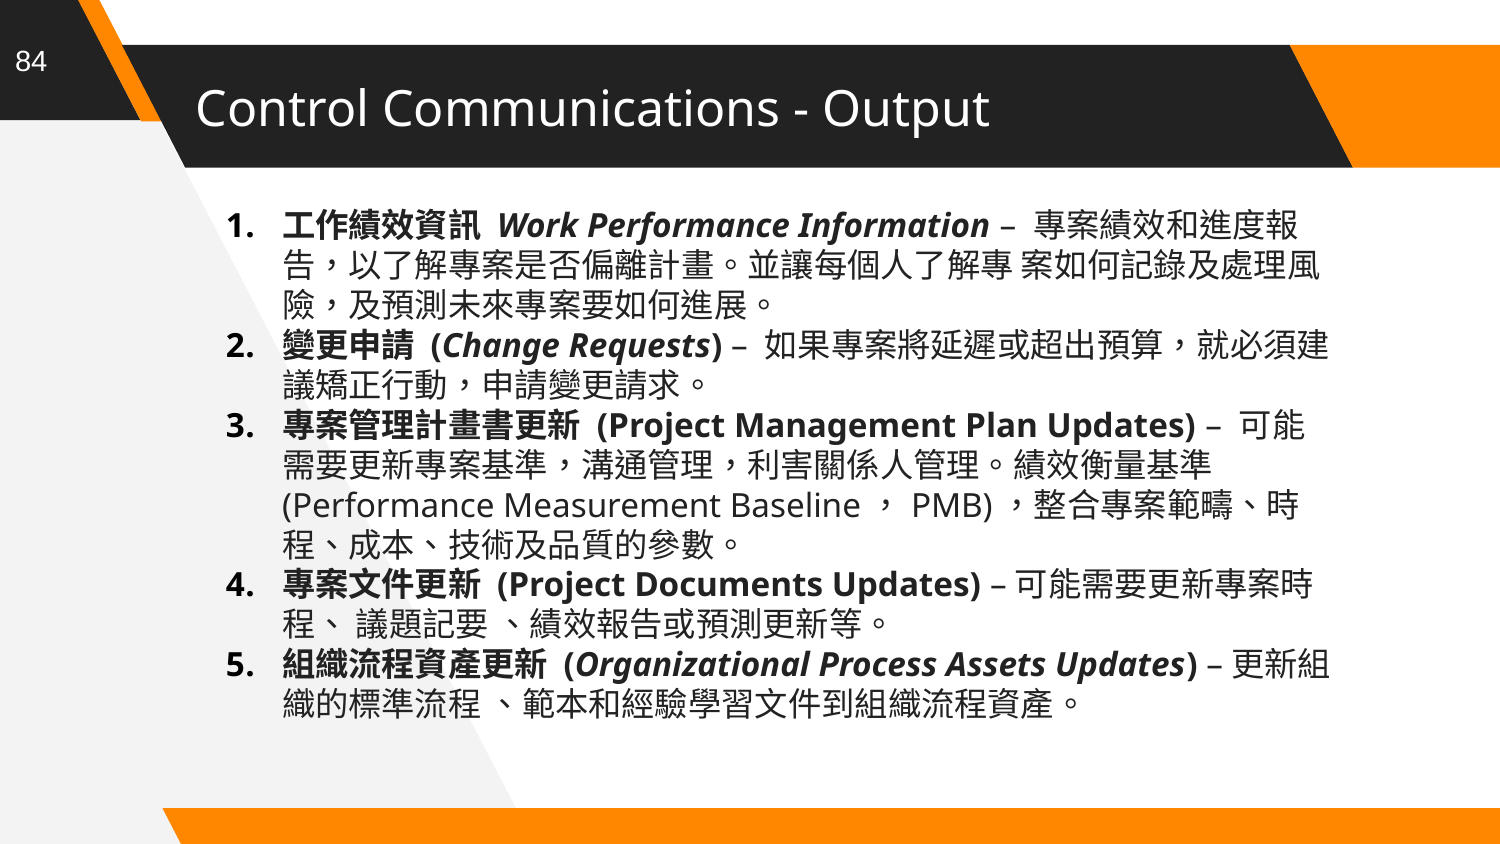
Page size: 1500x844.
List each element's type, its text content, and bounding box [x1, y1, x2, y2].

list 工作績效資訊 Work Performance Information – 專案績效和進度報告，以了解專案是否偏離計畫。並讓每個人了解專 案如何記錄及處理風險，及預測未來專案要如何進展。 變更申請 (Change Requests) – 如果專案將延遲或超出預算，就必須建議矯正行動，申請變更請求。 專案管理計畫書更新 (Project Management Plan Updates) – 可能需要更新專案基準，溝通管理，利害關係人管理。績效衡量基準(Performance Measurement Baseline，PMB)，整合專案範疇、時程、成本、技術及品質的參數。 專案文件更新 (Project Documents Updates) –可能需要更新專案時程、 議題記要 、績效報告或預測更新等。 組織流程資產更新 (Organizational Process Assets Updates) –更新組織的標準流程 、範本和經驗學習文件到組織流程資產。 [180, 189, 1350, 799]
slide_number 84 [0, 0, 98, 121]
title Control Communications - Output [180, 44, 1424, 168]
